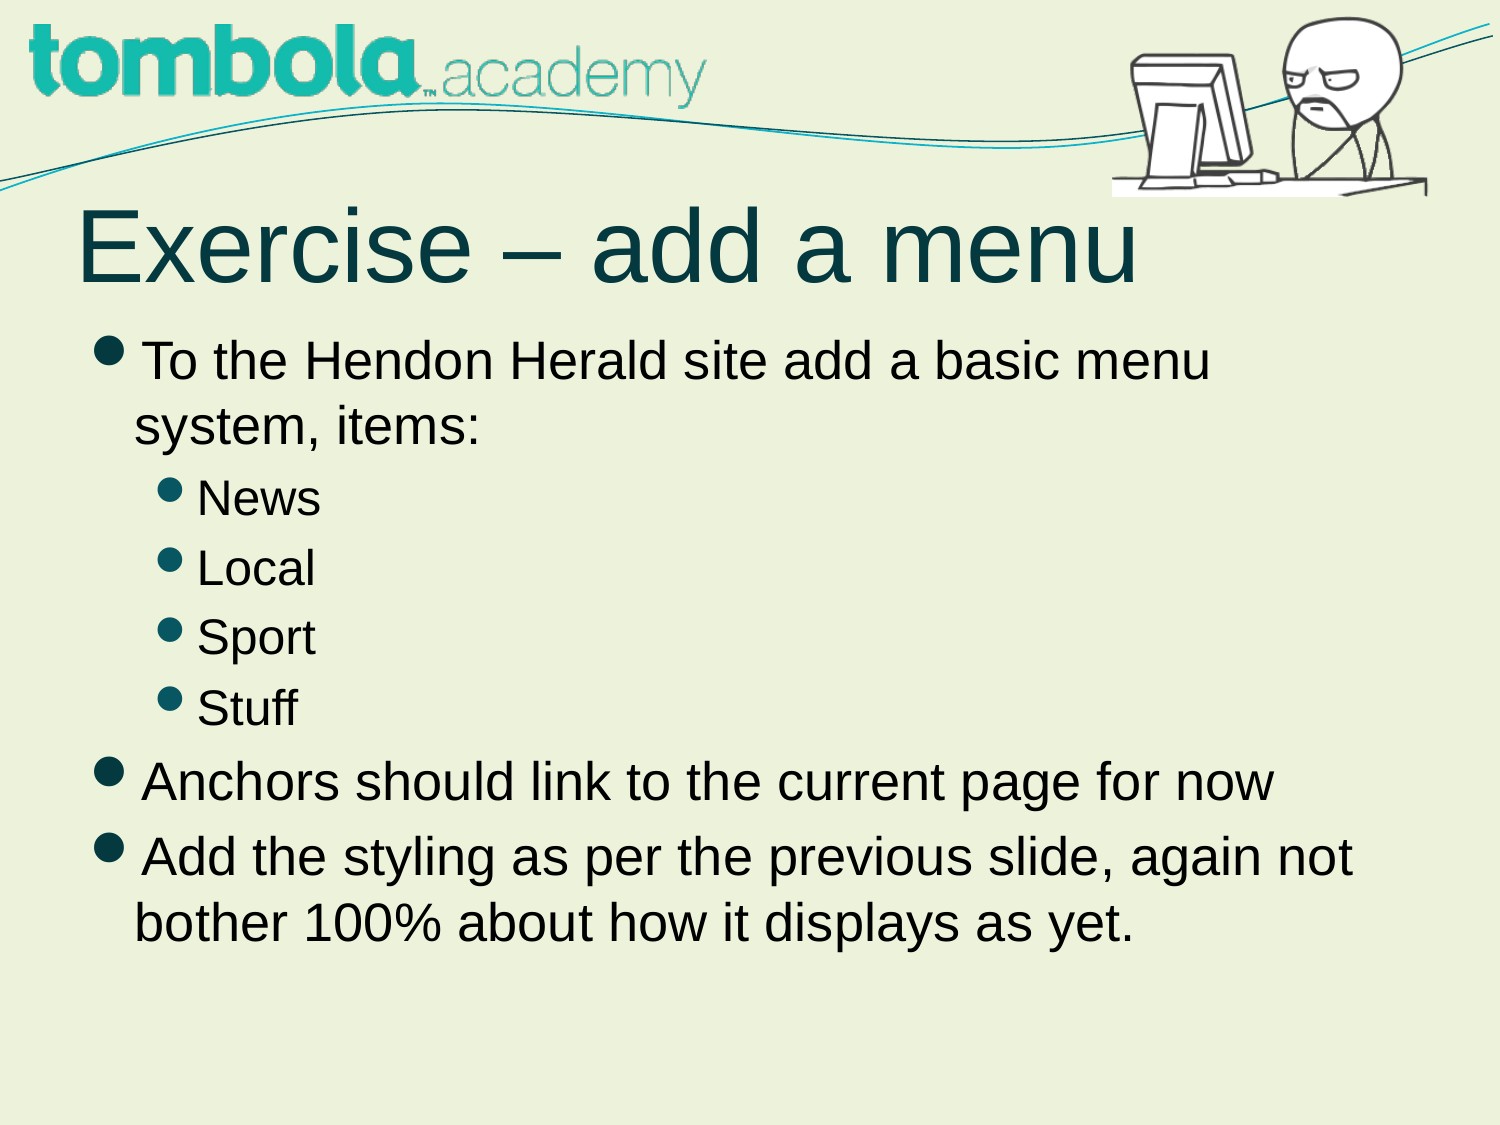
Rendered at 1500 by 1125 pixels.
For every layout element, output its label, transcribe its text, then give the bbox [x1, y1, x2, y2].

list To the Hendon Herald site add a basic menu system, items: News Local Sport Stuff Anchors should link to the current page for now Add the styling as per the previous slide, again not bother 100% about how it displays as yet. [75, 317, 1425, 1038]
picture [29, 24, 707, 109]
picture [1112, 0, 1500, 197]
title Exercise – add a menu [75, 115, 1425, 303]
